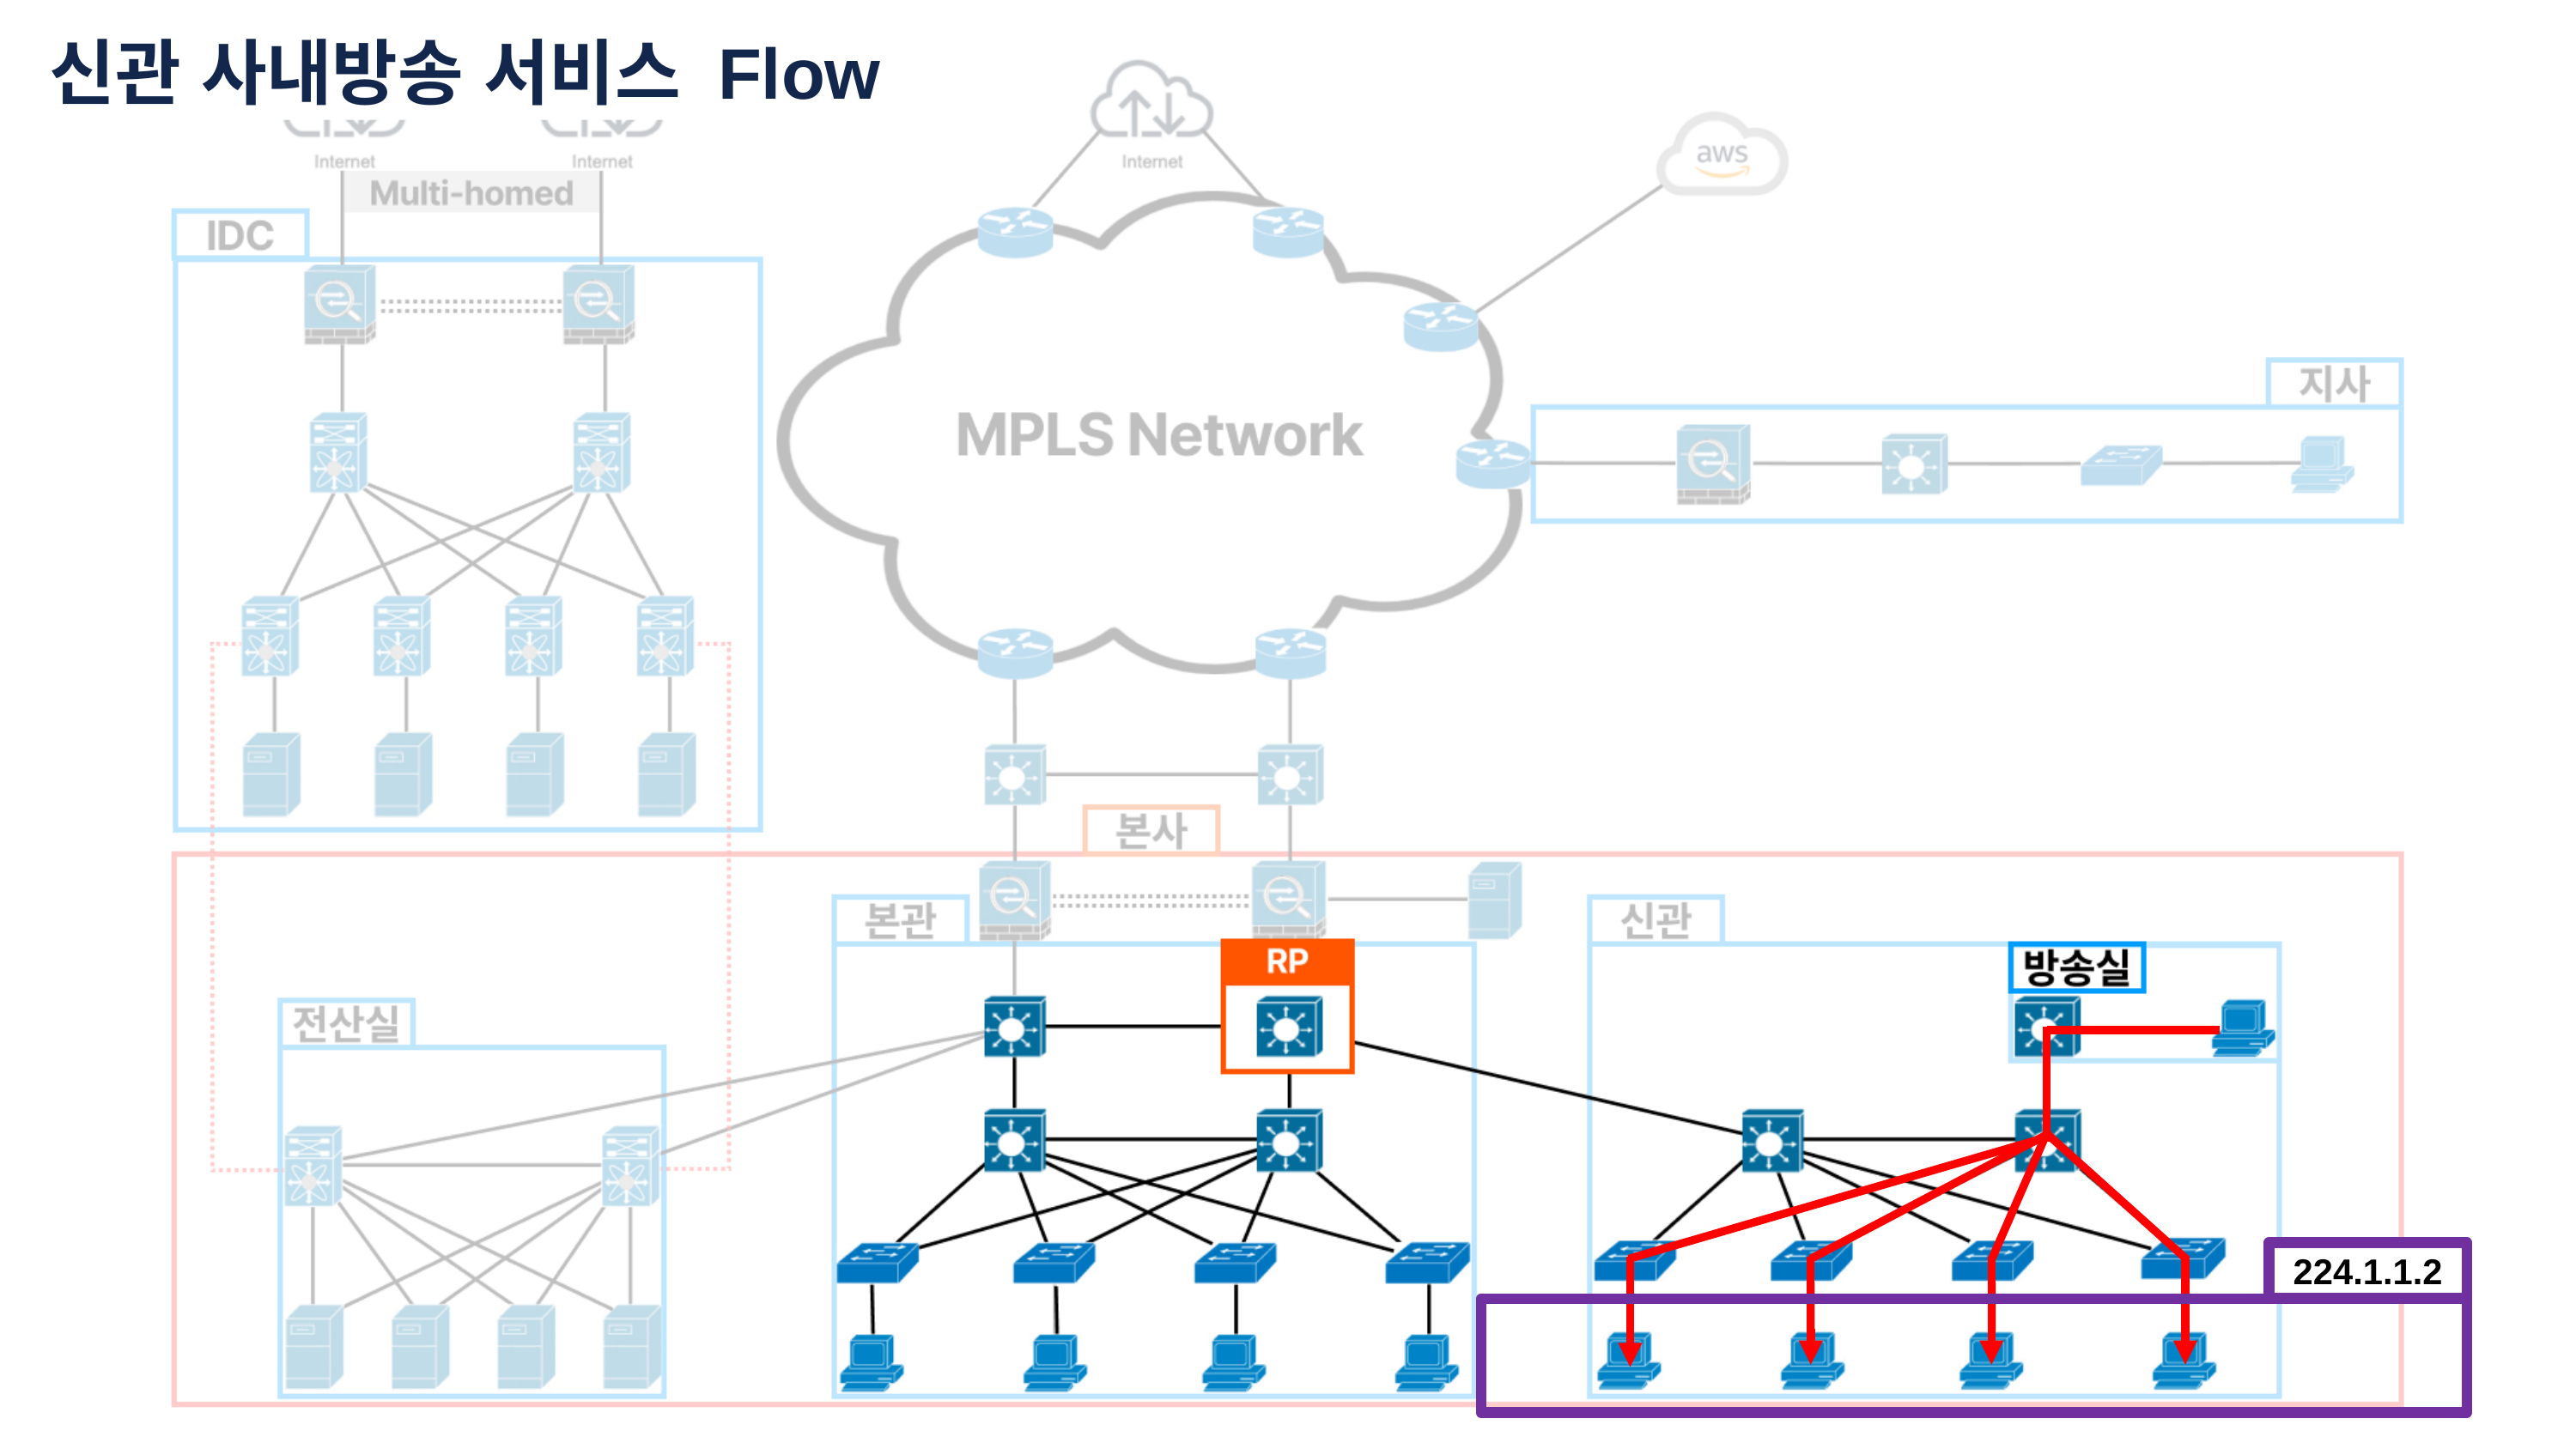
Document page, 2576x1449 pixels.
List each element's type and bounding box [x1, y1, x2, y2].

text_box [1628, 1027, 2221, 1339]
picture [0, 0, 2576, 1449]
